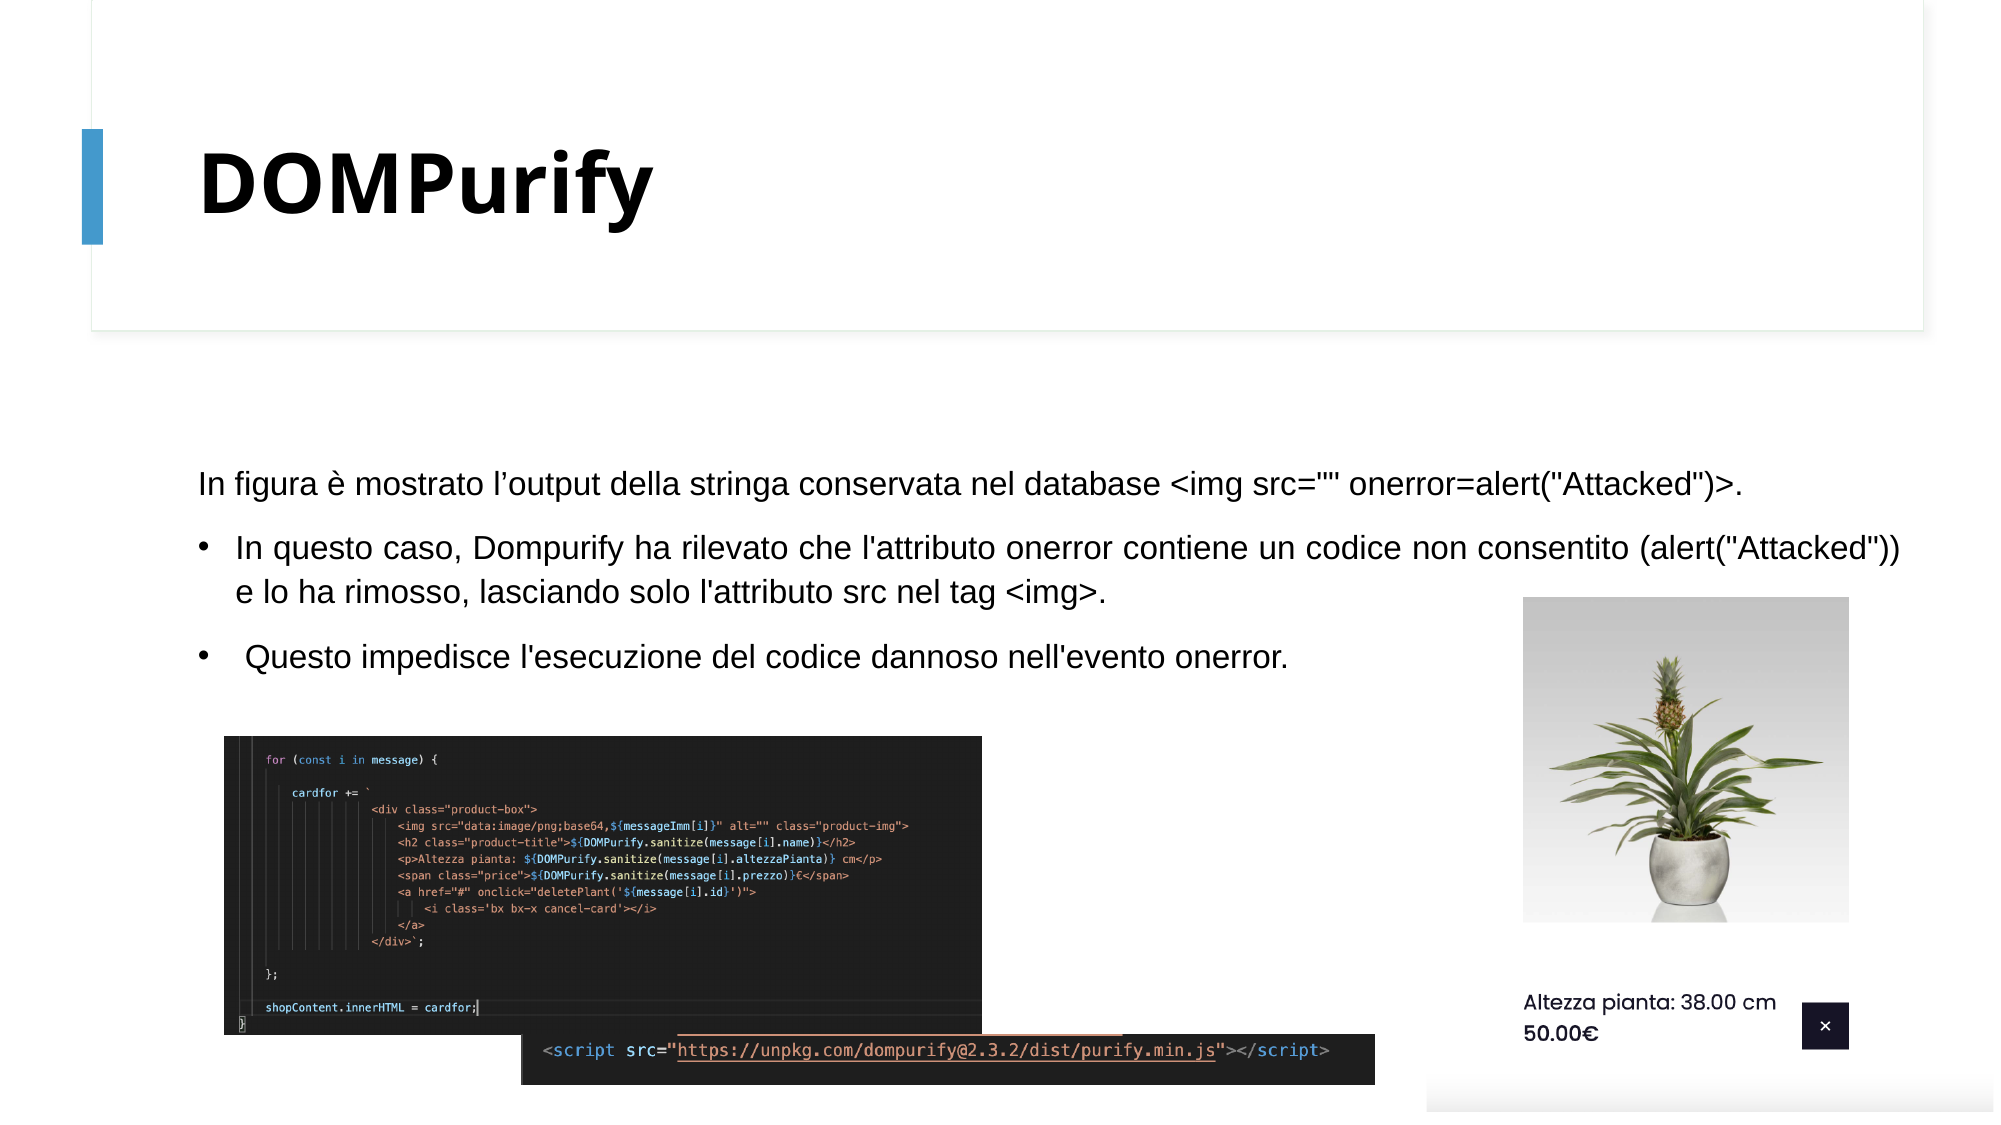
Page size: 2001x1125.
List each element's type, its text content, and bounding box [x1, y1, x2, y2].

title DOMPurify [183, 90, 1851, 284]
picture [1426, 583, 1994, 1112]
list In figura è mostrato l’output della stringa conservata nel database <img src="" onerror=alert("Attacked")>. In questo caso, Dompurify ha rilevato che l'attributo onerror contiene un codice non consentito (alert("Attacked")) e lo ha rimosso, lasciando solo l'attributo src nel tag <img>. Questo impedisce l'esecuzione del codice dannoso nell'evento onerror. [183, 406, 1919, 1013]
picture [224, 735, 1375, 1085]
